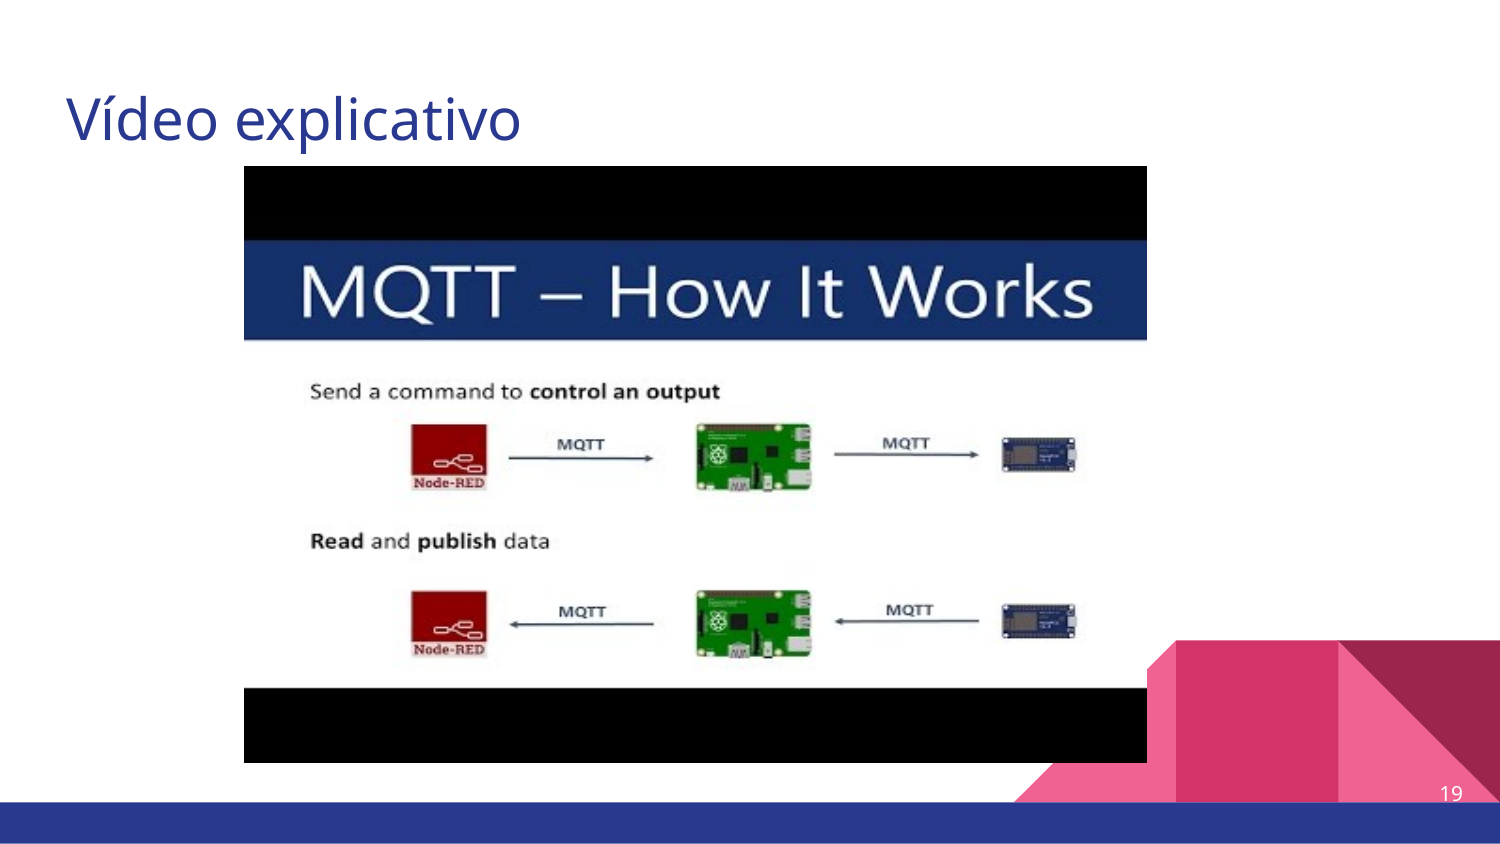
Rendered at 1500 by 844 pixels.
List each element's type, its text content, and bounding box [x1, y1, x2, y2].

title Vídeo explicativo [51, 67, 1449, 167]
slide_number ‹#› [1387, 762, 1478, 828]
picture [244, 166, 1147, 764]
